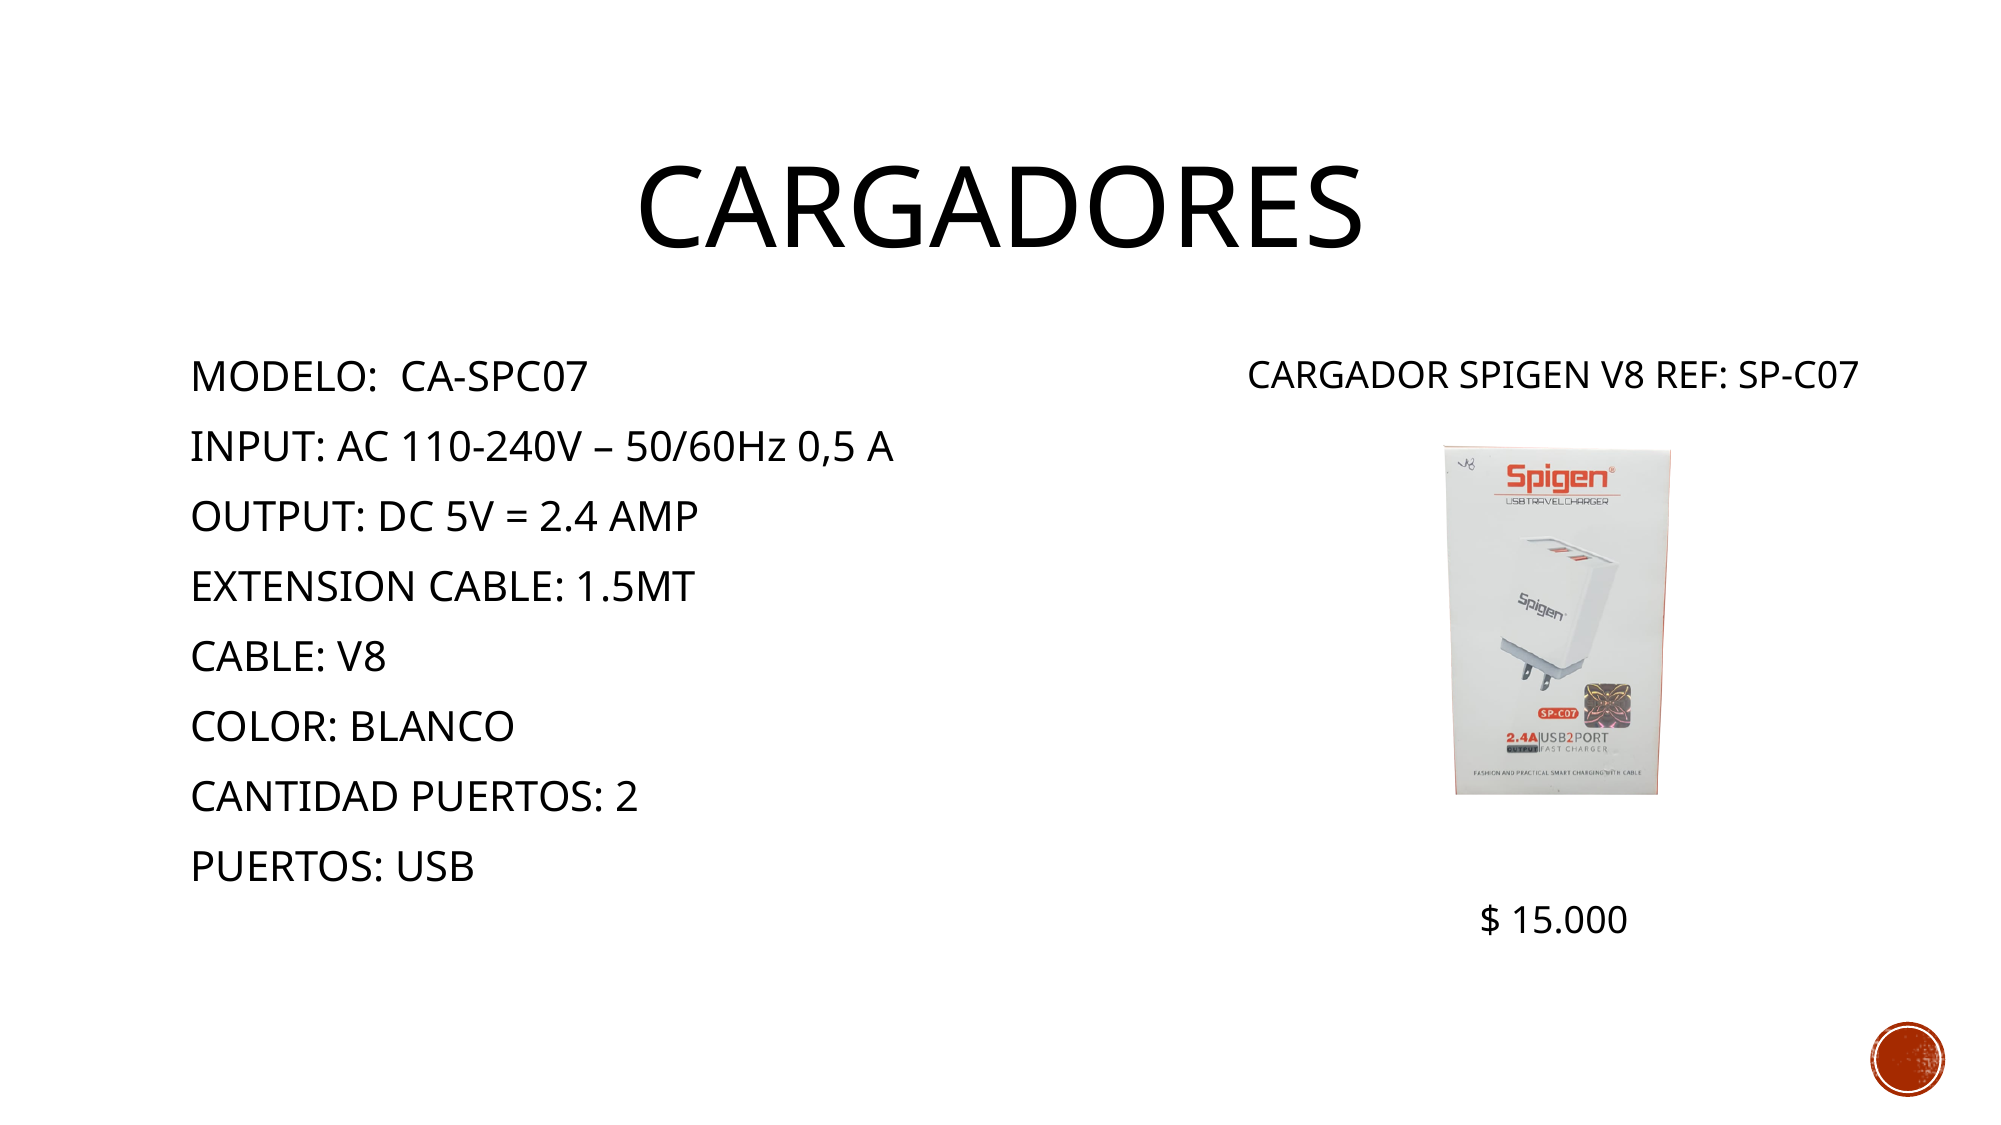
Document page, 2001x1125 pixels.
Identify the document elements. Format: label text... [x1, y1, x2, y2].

list MODELO: CA-SPC07 INPUT: AC 110-240V – 50/60Hz 0,5 A OUTPUT: DC 5V = 2.4 AMP EXTENSION CABLE: 1.5MT CABLE: V8 COLOR: BLANCO CANTIDAD PUERTOS: 2 PUERTOS: USB [175, 348, 911, 1013]
text_box CARGADOR SPIGEN V8 REF: SP-C07 [1232, 343, 1876, 404]
picture [1360, 413, 1782, 834]
title CARGADORES [175, 79, 1826, 344]
text_box $ 15.000 [1464, 888, 1644, 949]
